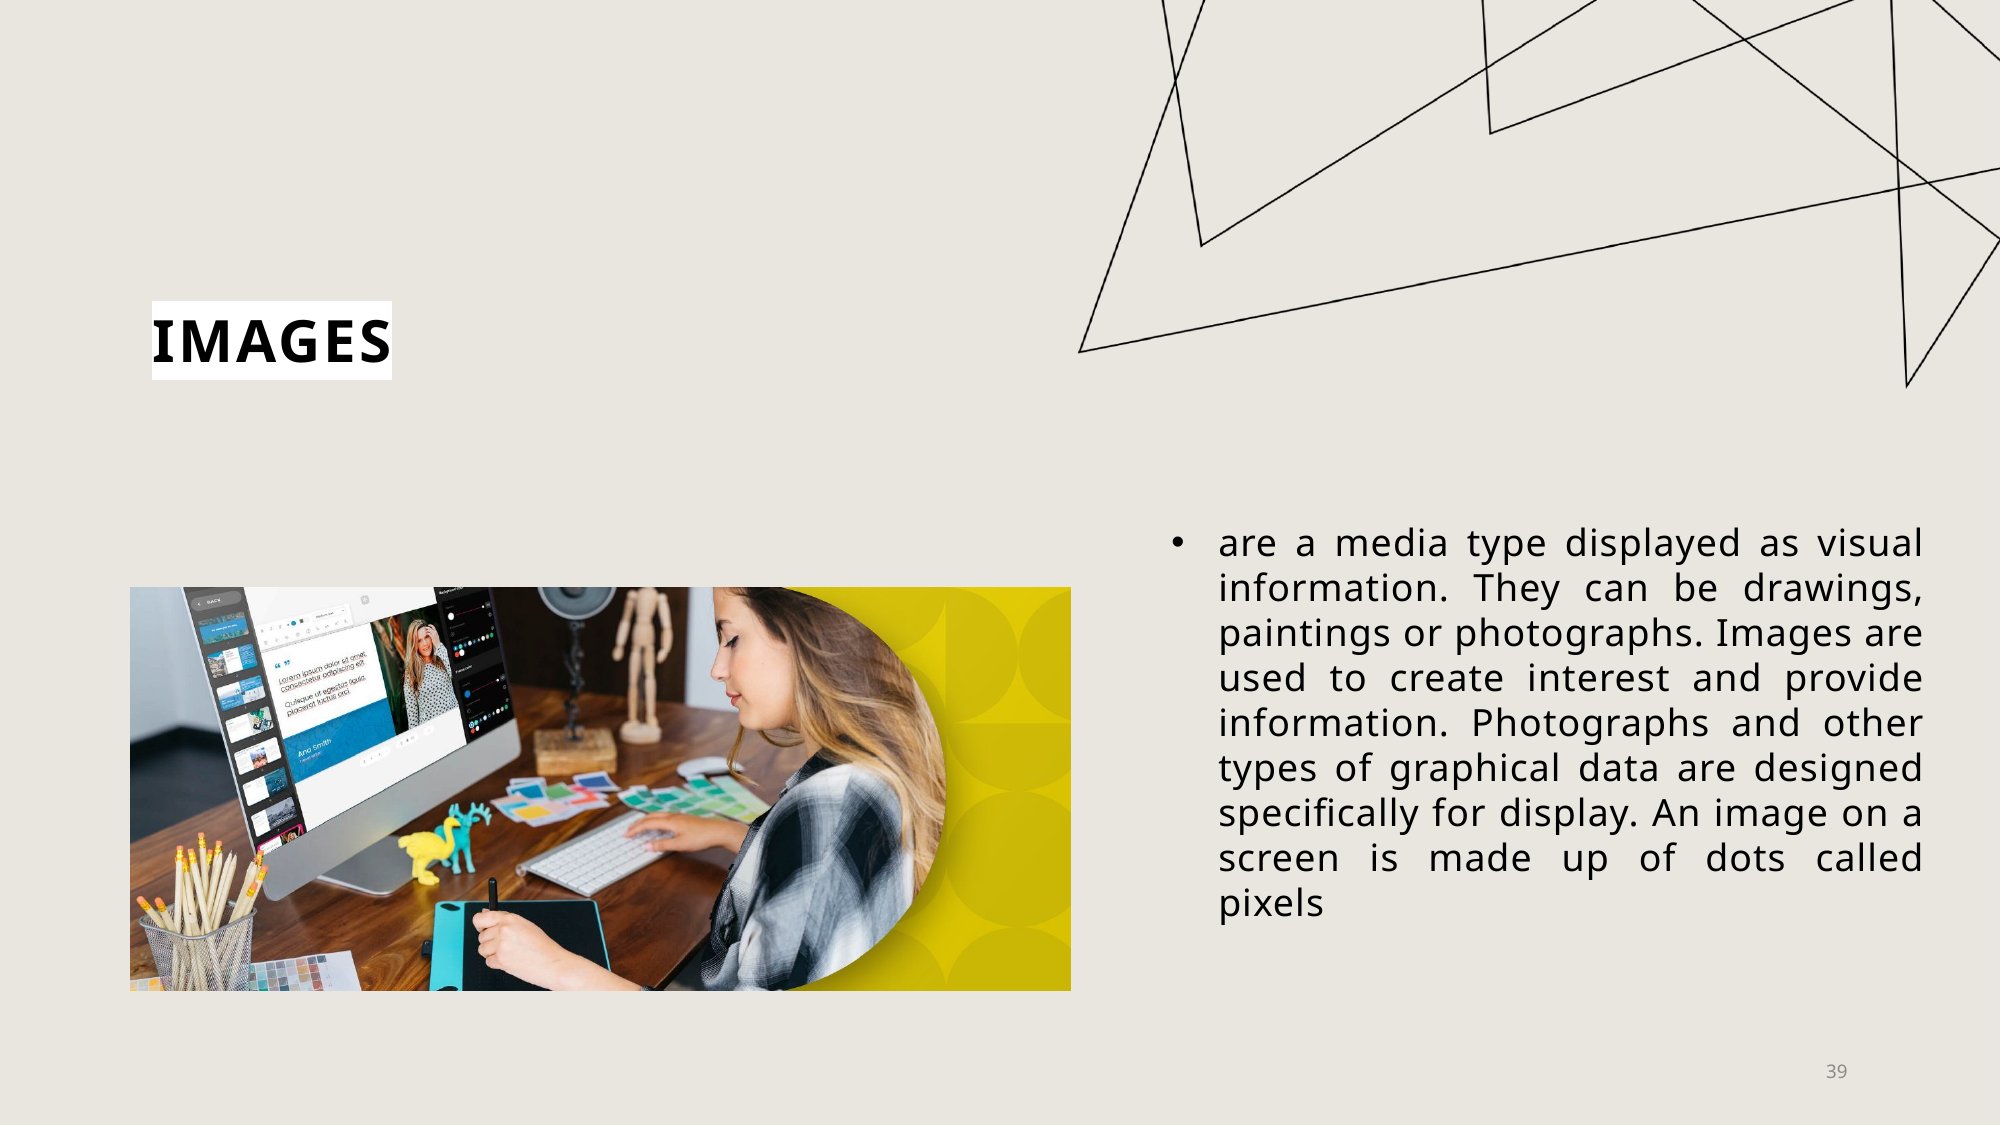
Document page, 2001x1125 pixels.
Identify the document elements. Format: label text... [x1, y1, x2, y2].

picture [1034, 0, 2000, 389]
picture [130, 587, 1071, 991]
list are a media type displayed as visual information. They can be drawings, paintings or photographs. Images are used to create interest and provide information. Photographs and other types of graphical data are designed specifically for display. An image on a screen is made up of dots called pixels [1156, 519, 1941, 1017]
slide_number 39 [1412, 1042, 1863, 1103]
title Images [137, 55, 1066, 384]
